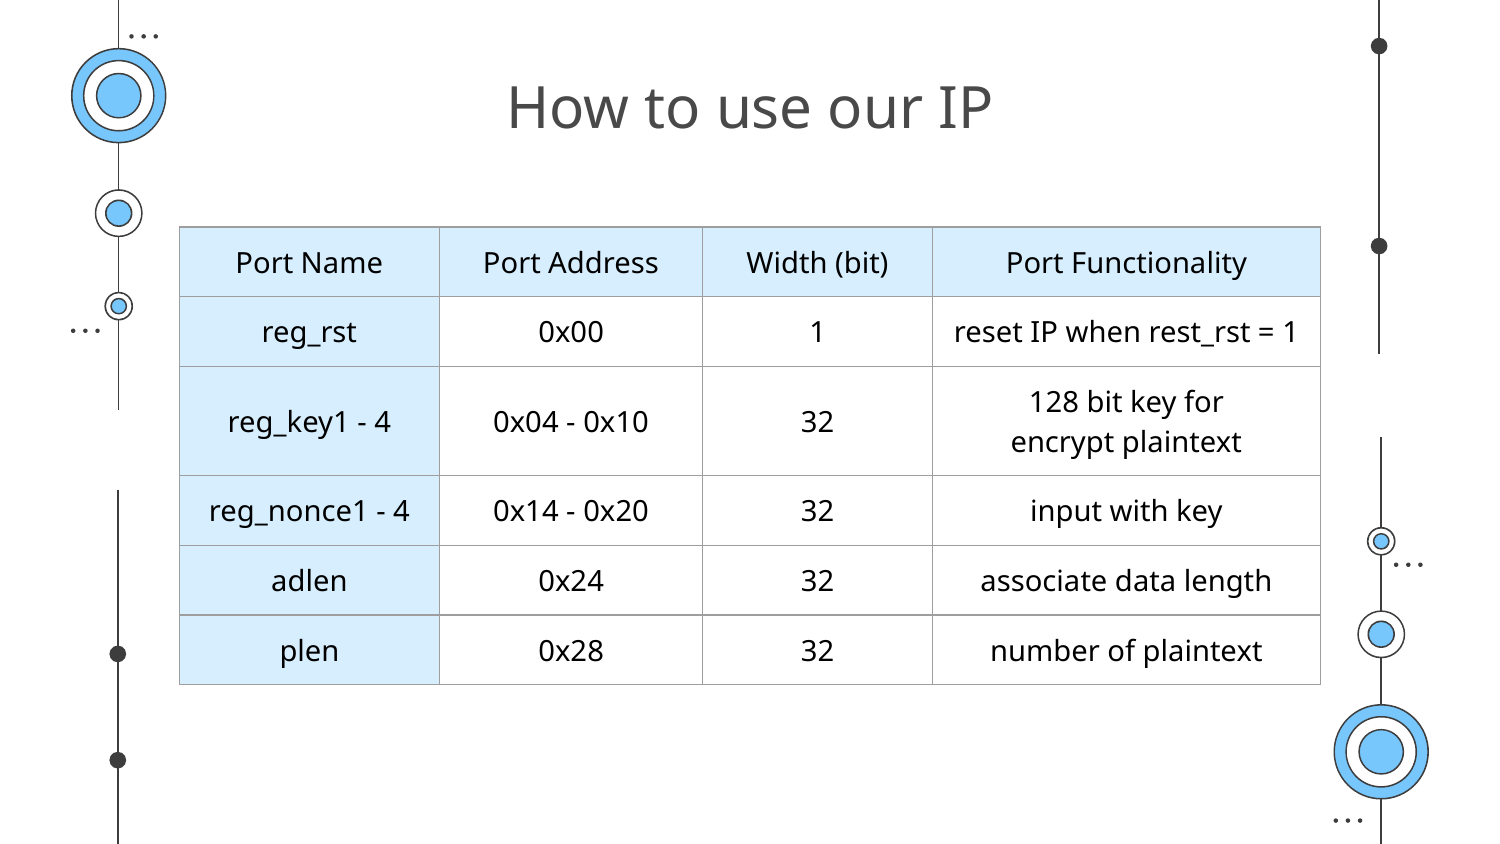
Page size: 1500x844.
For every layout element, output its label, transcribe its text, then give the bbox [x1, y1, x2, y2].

table_cell 32 [703, 476, 932, 545]
table_cell adlen [180, 546, 439, 614]
table_header Port Functionality [933, 228, 1320, 296]
table_cell associate data length [933, 546, 1320, 614]
table_cell 0x24 [440, 546, 702, 614]
table_cell 32 [703, 367, 932, 475]
table_cell 1 [703, 297, 932, 366]
table_cell 0x14 - 0x20 [440, 476, 702, 545]
table_cell 0x28 [440, 616, 702, 684]
table_cell 0x04 - 0x10 [440, 367, 702, 475]
table_cell 0x00 [440, 297, 702, 366]
table_cell 32 [703, 616, 932, 684]
table_header Width (bit) [703, 228, 932, 296]
table_cell reg_key1 - 4 [180, 367, 439, 475]
table_header Port Address [440, 228, 702, 296]
table_cell number of plaintext [933, 616, 1320, 684]
title How to use our IP [299, 55, 1201, 150]
table_cell plen [180, 616, 439, 684]
table_cell reset IP when rest_rst = 1 [933, 297, 1320, 366]
table_cell input with key [933, 476, 1320, 545]
table_cell 32 [703, 546, 932, 614]
table_cell reg_nonce1 - 4 [180, 476, 439, 545]
table_header Port Name [180, 228, 439, 296]
table_cell 128 bit key for encrypt plaintext [933, 367, 1320, 475]
table_cell reg_rst [180, 297, 439, 366]
